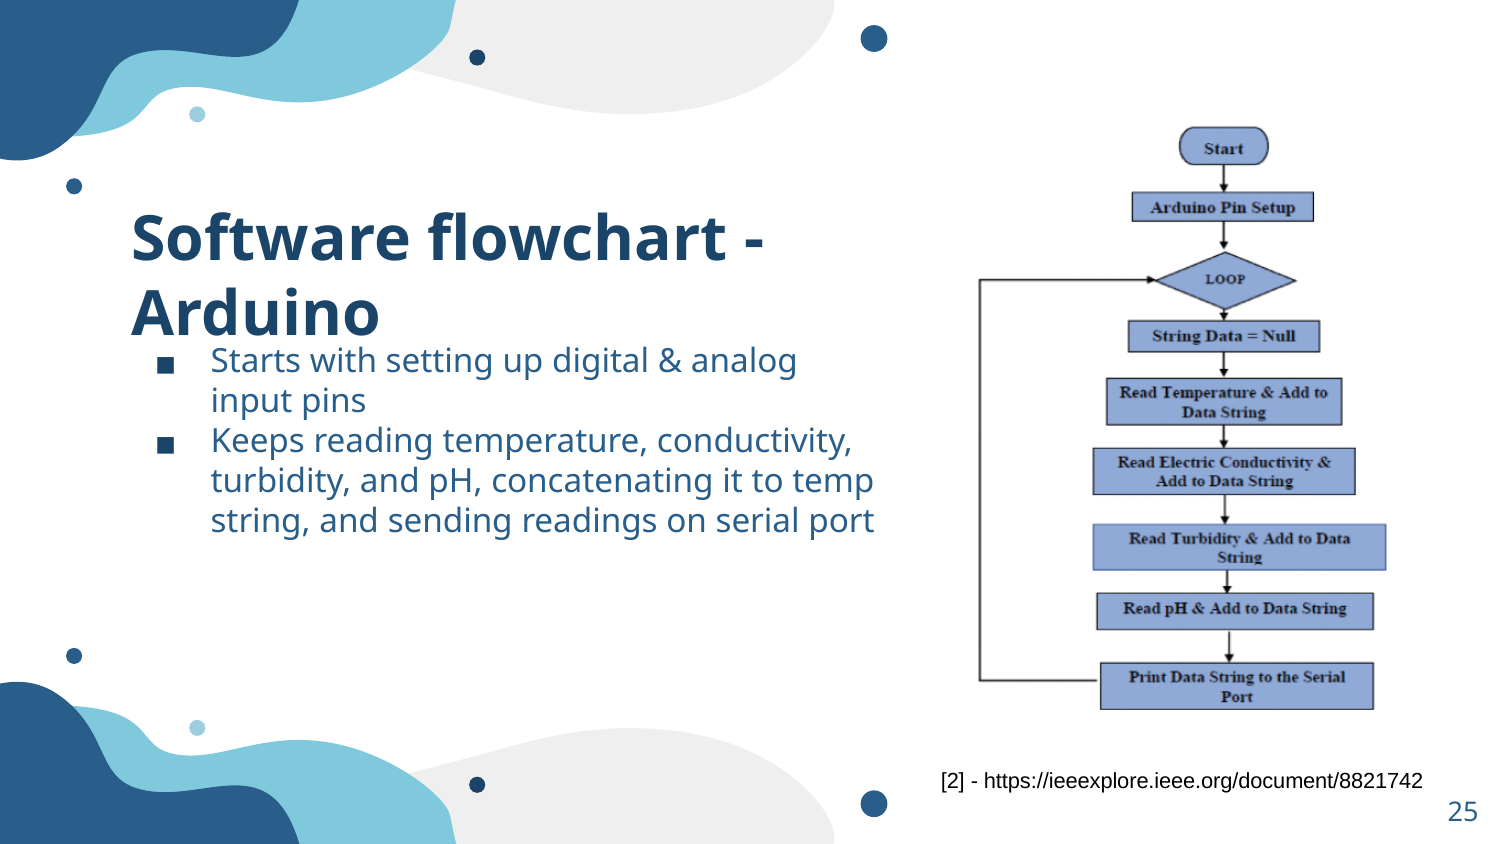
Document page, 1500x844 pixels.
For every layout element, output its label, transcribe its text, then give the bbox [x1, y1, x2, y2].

slide_number 25 [1403, 779, 1494, 844]
title Software flowchart - Arduino [116, 218, 903, 327]
text_box [2] - https://ieeexplore.ieee.org/document/8821742 [796, 759, 1500, 801]
picture [961, 119, 1404, 722]
text_box Starts with setting up digital & analog input pins Keeps reading temperature, conductivity, turbidity, and pH, concatenating it to temp string, and sending readings on serial port [116, 331, 903, 627]
